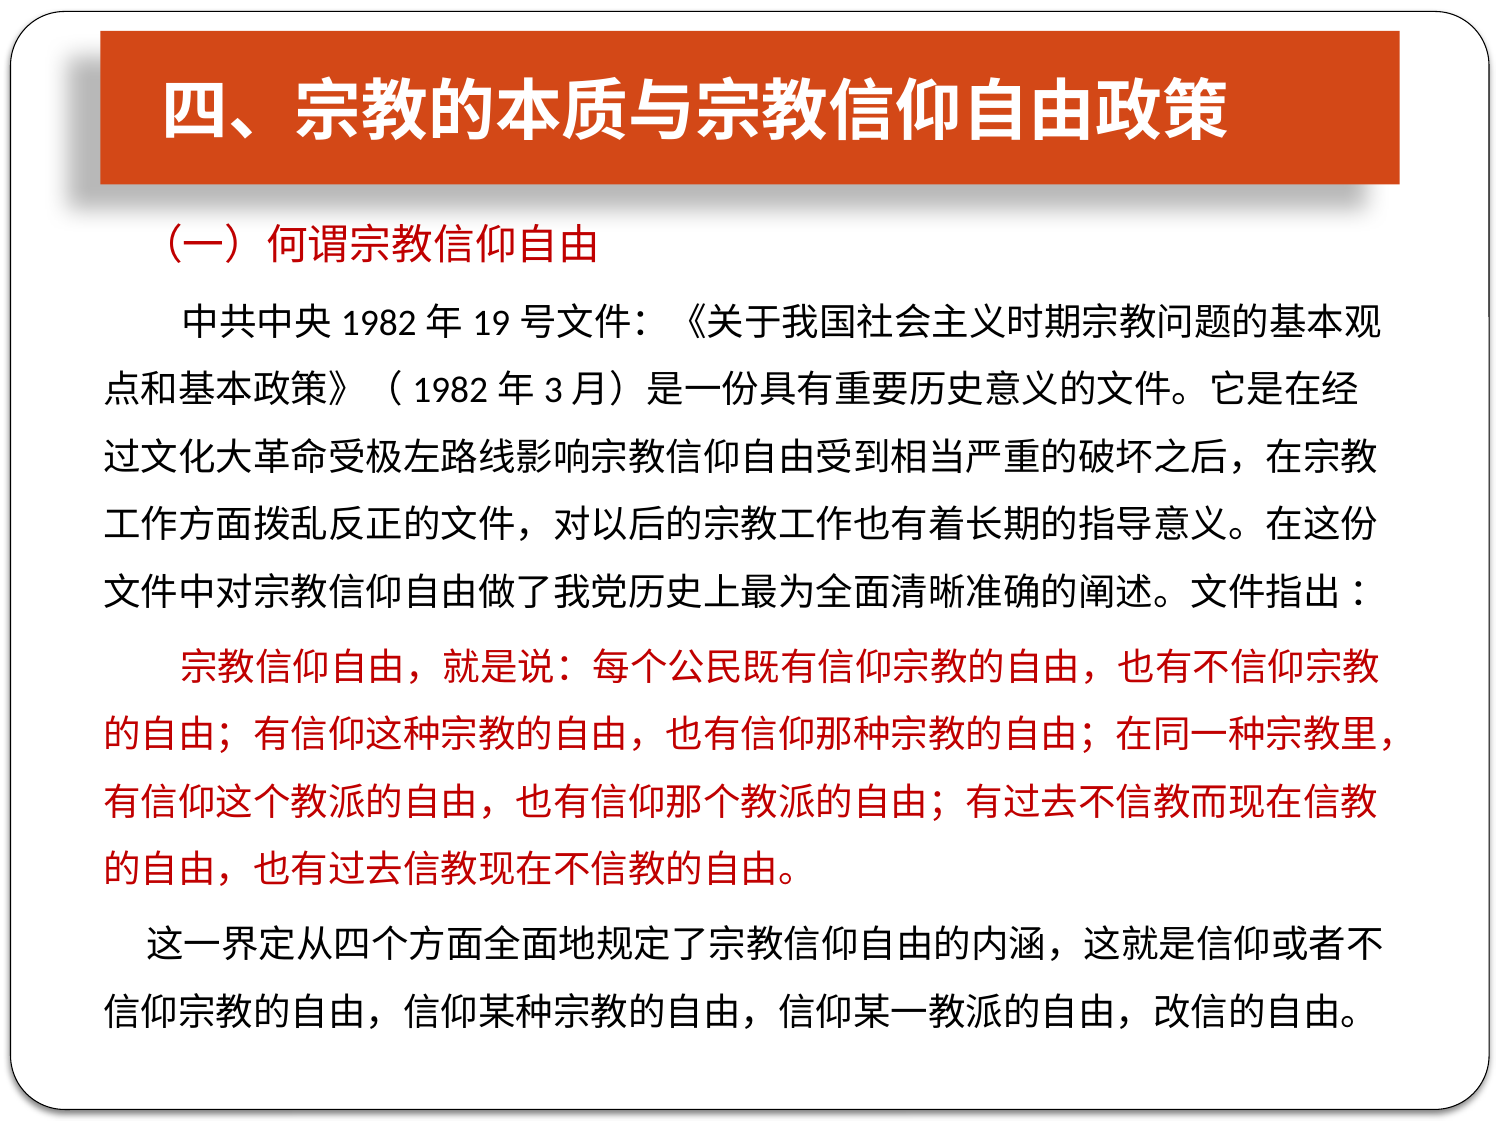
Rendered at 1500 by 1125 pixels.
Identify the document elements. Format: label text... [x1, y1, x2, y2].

list （一）何谓宗教信仰自由 中共中央1982年19号文件：《关于我国社会主义时期宗教问题的基本观点和基本政策》（1982年3月）是一份具有重要历史意义的文件。它是在经过文化大革命受极左路线影响宗教信仰自由受到相当严重的破坏之后，在宗教工作方面拨乱反正的文件，对以后的宗教工作也有着长期的指导意义。在这份文件中对宗教信仰自由做了我党历史上最为全面清晰准确的阐述。文件指出 ： 宗教信仰自由，就是说：每个公民既有信仰宗教的自由，也有不信仰宗教的自由；有信仰这种宗教的自由，也有信仰那种宗教的自由；在同一种宗教里，有信仰这个教派的自由，也有信仰那个教派的自由；有过去不信教而现在信教的自由，也有过去信教现在不信教的自由。 这一界定从四个方面全面地规定了宗教信仰自由的内涵，这就是信仰或者不信仰宗教的自由，信仰某种宗教的自由，信仰某一教派的自由，改信的自由。 [88, 208, 1400, 597]
text_box 四、宗教的本质与宗教信仰自由政策 [99, 30, 1401, 185]
text_box [643, 475, 1447, 549]
text_box [53, 597, 1455, 681]
text_box [100, 679, 966, 763]
list （一）何谓宗教信仰自由 中共中央1982年19号文件：《关于我国社会主义时期宗教问题的基本观点和基本政策》（1982年3月）是一份具有重要历史意义的文件。它是在经过文化大革命受极左路线影响宗教信仰自由受到相当严重的破坏之后，在宗教工作方面拨乱反正的文件，对以后的宗教工作也有着长期的指导意义。在这份文件中对宗教信仰自由做了我党历史上最为全面清晰准确的阐述。文件指出 ： 宗教信仰自由，就是说：每个公民既有信仰宗教的自由，也有不信仰宗教的自由；有信仰这种宗教的自由，也有信仰那种宗教的自由；在同一种宗教里，有信仰这个教派的自由，也有信仰那个教派的自由；有过去不信教而现在信教的自由，也有过去信教现在不信教的自由。 这一界定从四个方面全面地规定了宗教信仰自由的内涵，这就是信仰或者不信仰宗教的自由，信仰某种宗教的自由，信仰某一教派的自由，改信的自由。 [88, 681, 1400, 1125]
